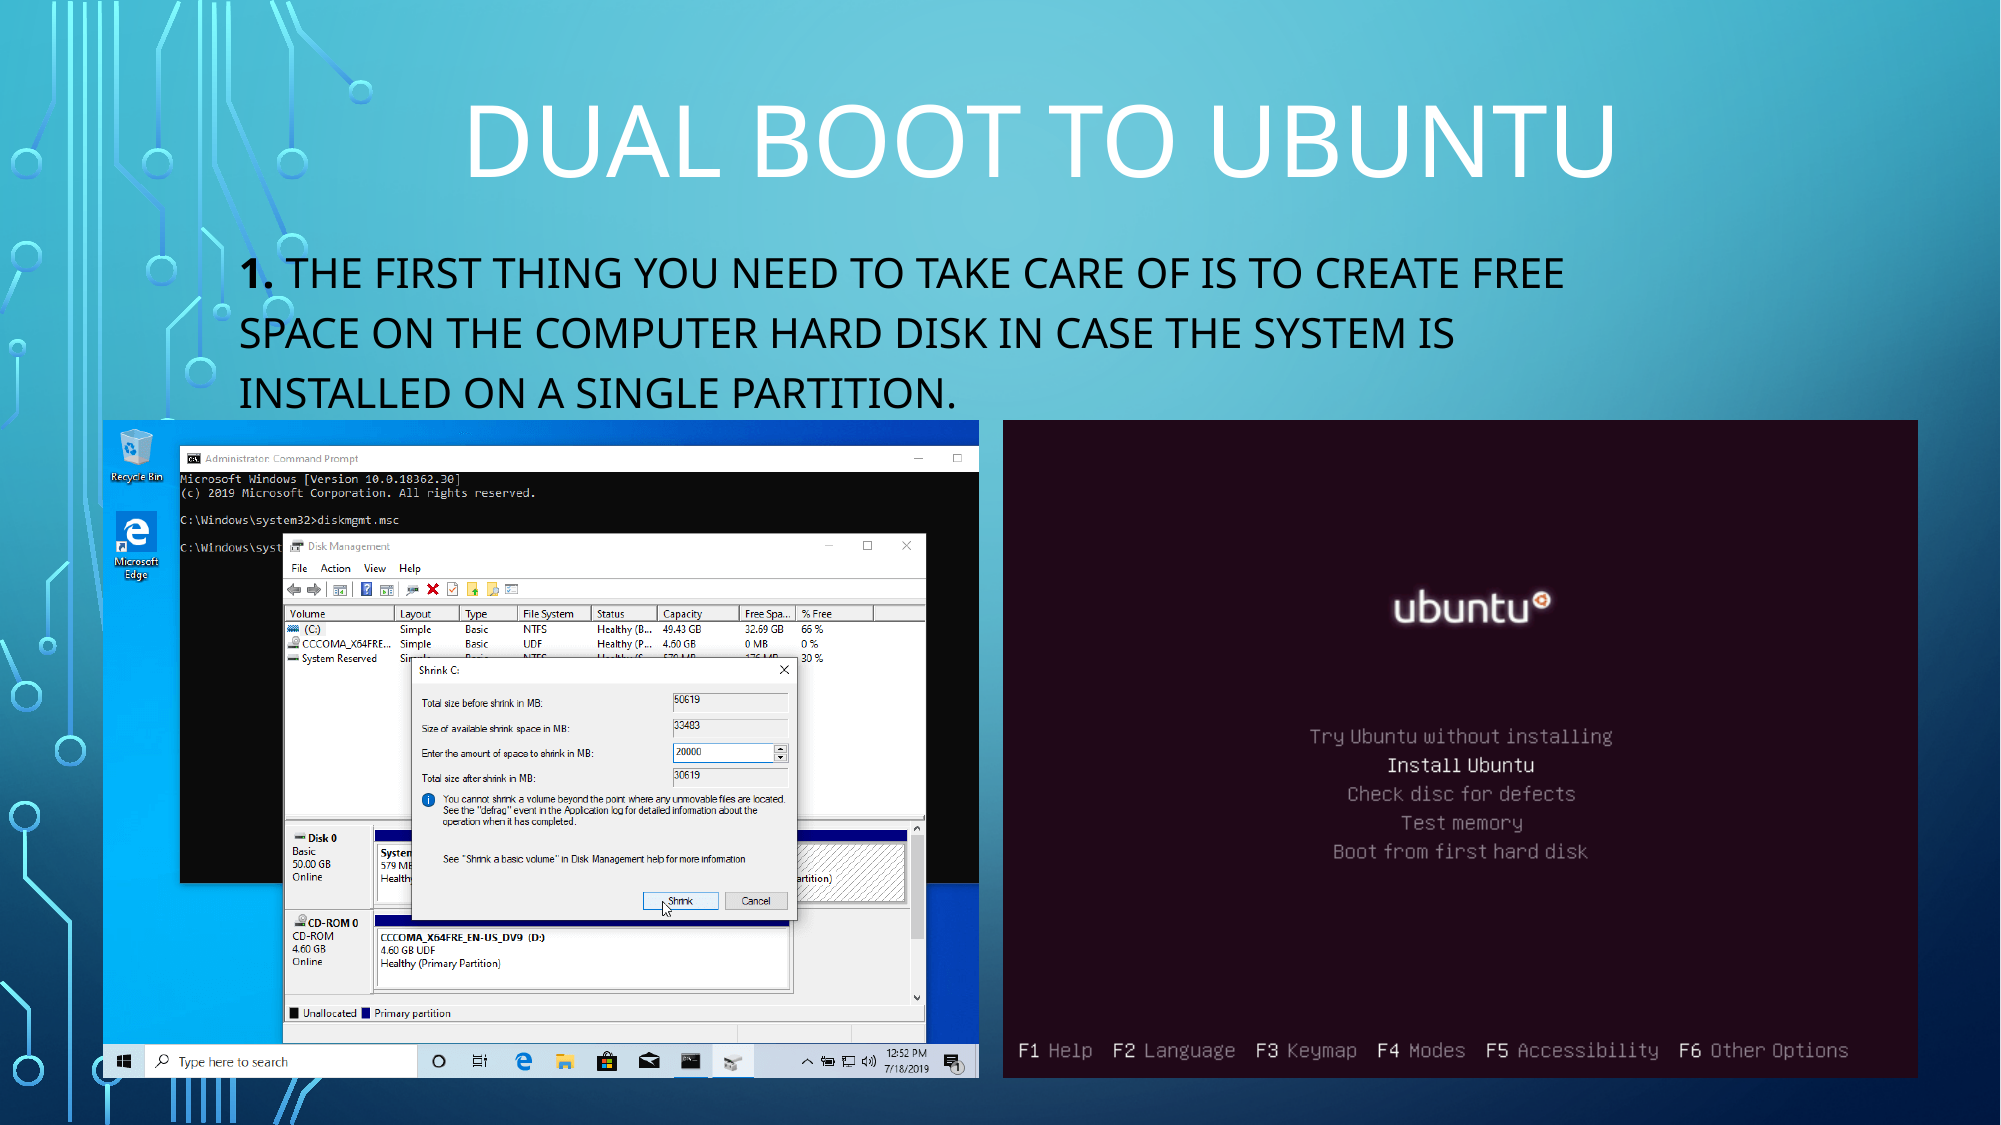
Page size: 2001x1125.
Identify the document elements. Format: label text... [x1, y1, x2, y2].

picture [111, 474, 120, 479]
picture [130, 571, 145, 579]
picture [117, 512, 156, 551]
picture [103, 420, 980, 1078]
picture [148, 474, 162, 479]
title DUAL BOOT TO UBUNTU [446, 0, 1889, 207]
picture [1003, 420, 1918, 1078]
subtitle 1. The first thing you need to take care of is to create free space on the computer hard disk in case the system is installed on a single partition. [223, 229, 1666, 501]
picture [115, 558, 128, 566]
picture [121, 430, 152, 464]
